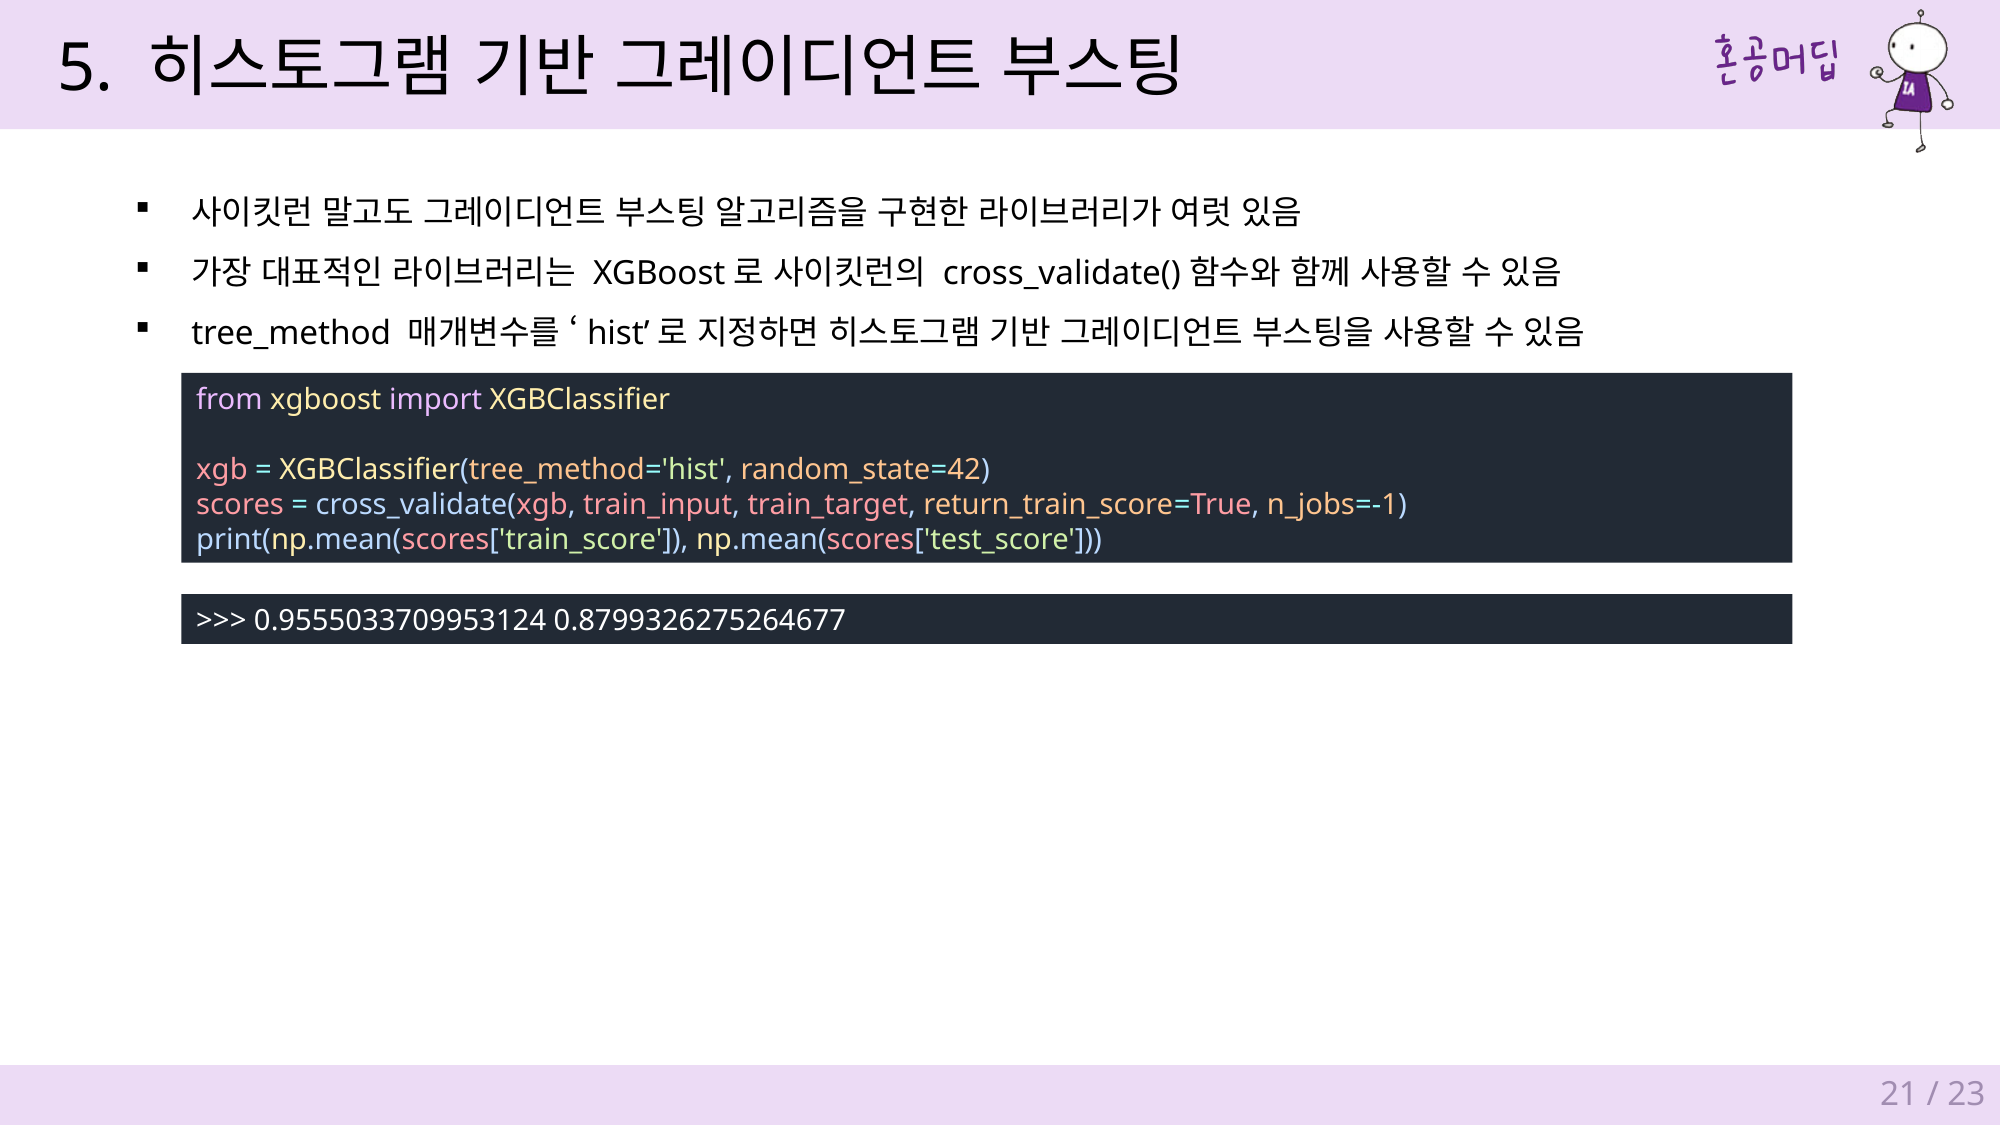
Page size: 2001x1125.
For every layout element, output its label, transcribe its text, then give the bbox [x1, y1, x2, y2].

picture [1868, 7, 1956, 155]
text_box 5. 히스토그램 기반 그레이디언트 부스팅 [42, 16, 1203, 112]
picture [1710, 0, 1841, 130]
slide_number 21 / 23 [1550, 1065, 2000, 1125]
text_box from xgboost import XGBClassifier xgb = XGBClassifier(tree_method='hist', random_state=42) scores = cross_validate(xgb, train_input, train_target, return_train_score=True, n_jobs=-1) print(np.mean(scores['train_score']), np.mean(scores['test_score'])) [181, 372, 1793, 563]
text_box 사이킷런 말고도 그레이디언트 부스팅 알고리즘을 구현한 라이브러리가 여럿 있음 가장 대표적인 라이브러리는 XGBoost로 사이킷런의 cross_validate()함수와 함께 사용할 수 있음 tree_method 매개변수를 ‘hist’로 지정하면 히스토그램 기반 그레이디언트 부스팅을 사용할 수 있음 [120, 164, 1601, 359]
text_box >>> 0.9555033709953124 0.8799326275264677 [181, 594, 1793, 644]
